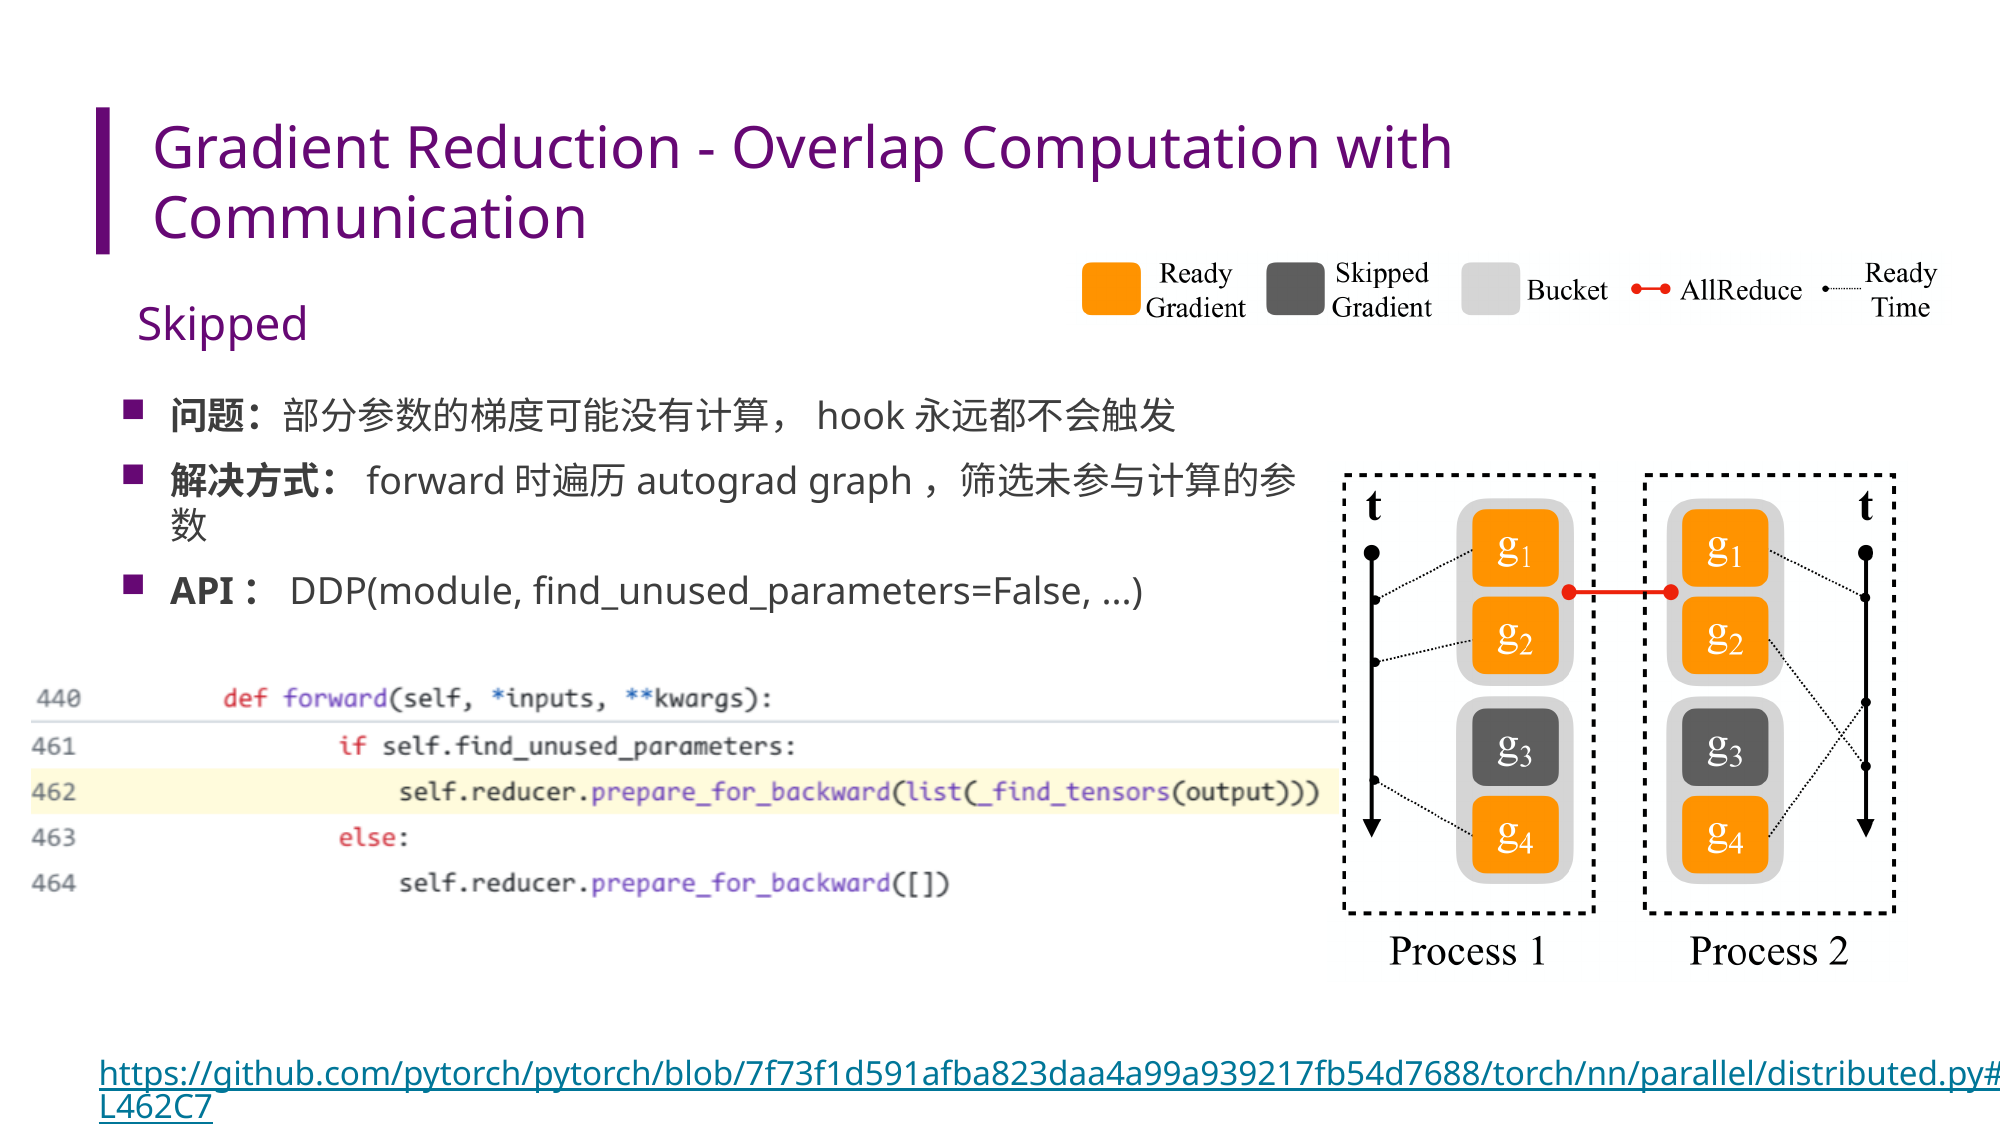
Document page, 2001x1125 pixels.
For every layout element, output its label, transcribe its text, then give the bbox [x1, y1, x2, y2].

text_box 问题：部分参数的梯度可能没有计算，hook永远都不会触发 解决方式：forward时遍历autograd graph，筛选未参与计算的参数 API：DDP(module, find_unused_parameters=False, ...) [104, 384, 1347, 670]
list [1066, 250, 1953, 325]
list Skipped [122, 269, 957, 358]
text_box https://github.com/pytorch/pytorch/blob/7f73f1d591afba823daa4a99a939217fb54d7688/torch/nn/parallel/distributed.py#L462C7-L462C7 [83, 1044, 2000, 1106]
picture [31, 461, 1909, 982]
title Gradient Reduction - Overlap Computation with Communication [137, 97, 1863, 264]
